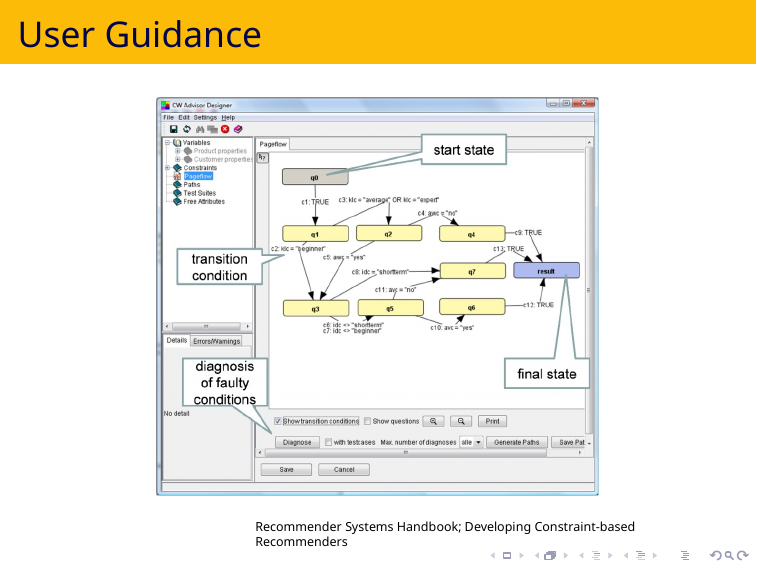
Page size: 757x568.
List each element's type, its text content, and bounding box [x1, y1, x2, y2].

text_box [0, 0, 756, 64]
text_box User Guidance [15, 9, 715, 55]
picture [155, 97, 599, 496]
text_box Recommender Systems Handbook; Developing Constraint-based Recommenders [253, 517, 699, 549]
